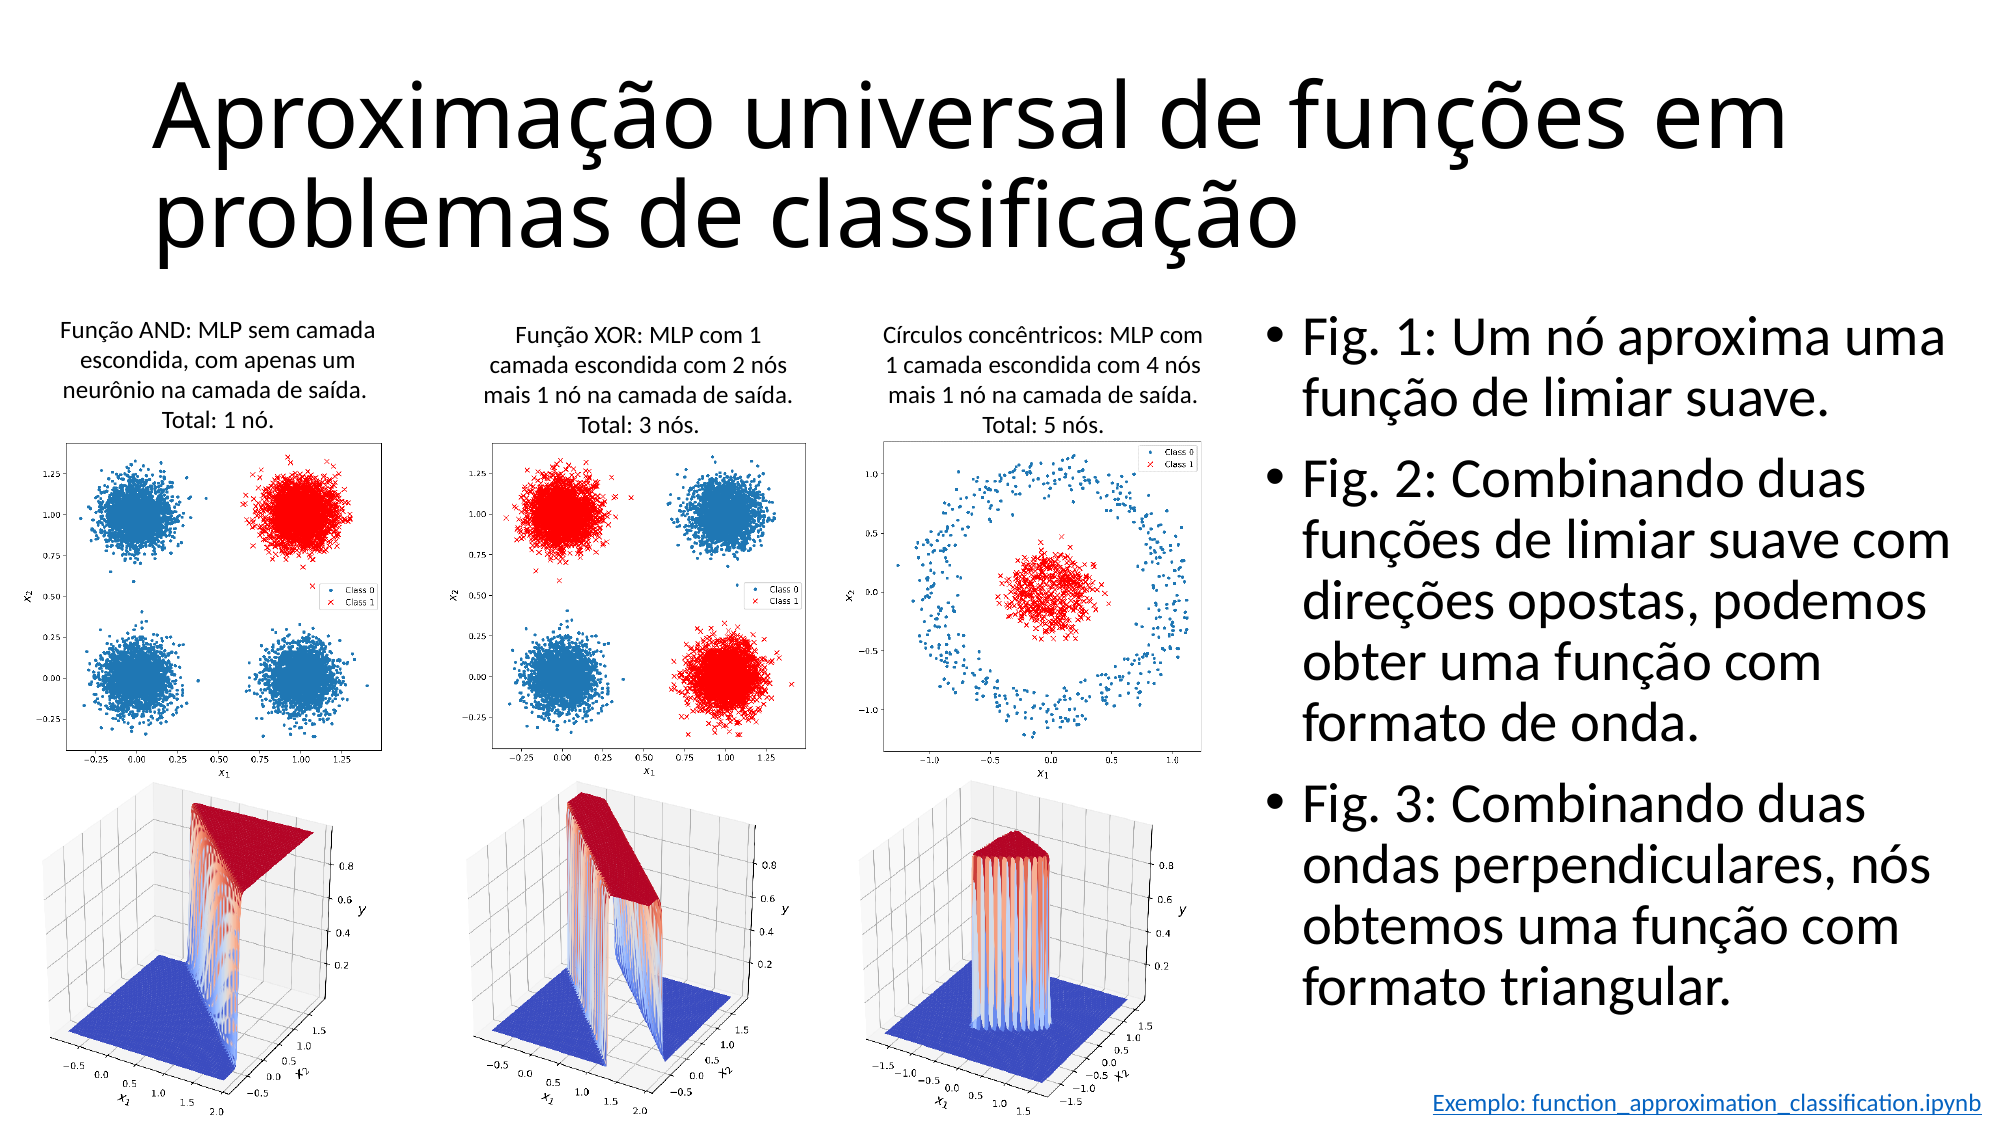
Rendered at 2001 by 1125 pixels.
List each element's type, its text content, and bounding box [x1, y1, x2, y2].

picture [21, 440, 384, 1118]
picture [448, 440, 808, 1119]
text_box Função AND: MLP sem camada escondida, com apenas um neurônio na camada de saída. Total: 1 nó. [34, 306, 402, 441]
title Aproximação universal de funções em problemas de classificação [137, 59, 1863, 278]
text_box Função XOR: MLP com 1 camada escondida com 2 nós mais 1 nó na camada de saída. Total: 3 nós. [468, 310, 810, 446]
list Fig. 1: Um nó aproxima uma função de limiar suave. Fig. 2: Combinando duas funções de limiar suave com direções opostas, podemos obter uma função com formato de onda. Fig. 3: Combinando duas ondas perpendiculares, nós obtemos uma função com formato triangular. [1250, 299, 1972, 1125]
text_box Círculos concêntricos: MLP com 1 camada escondida com 4 nós mais 1 nó na camada de saída. Total: 5 nós. [865, 310, 1222, 446]
text_box Exemplo: function_approximation_classification.ipynb [1417, 1079, 1998, 1125]
picture [844, 440, 1202, 1118]
